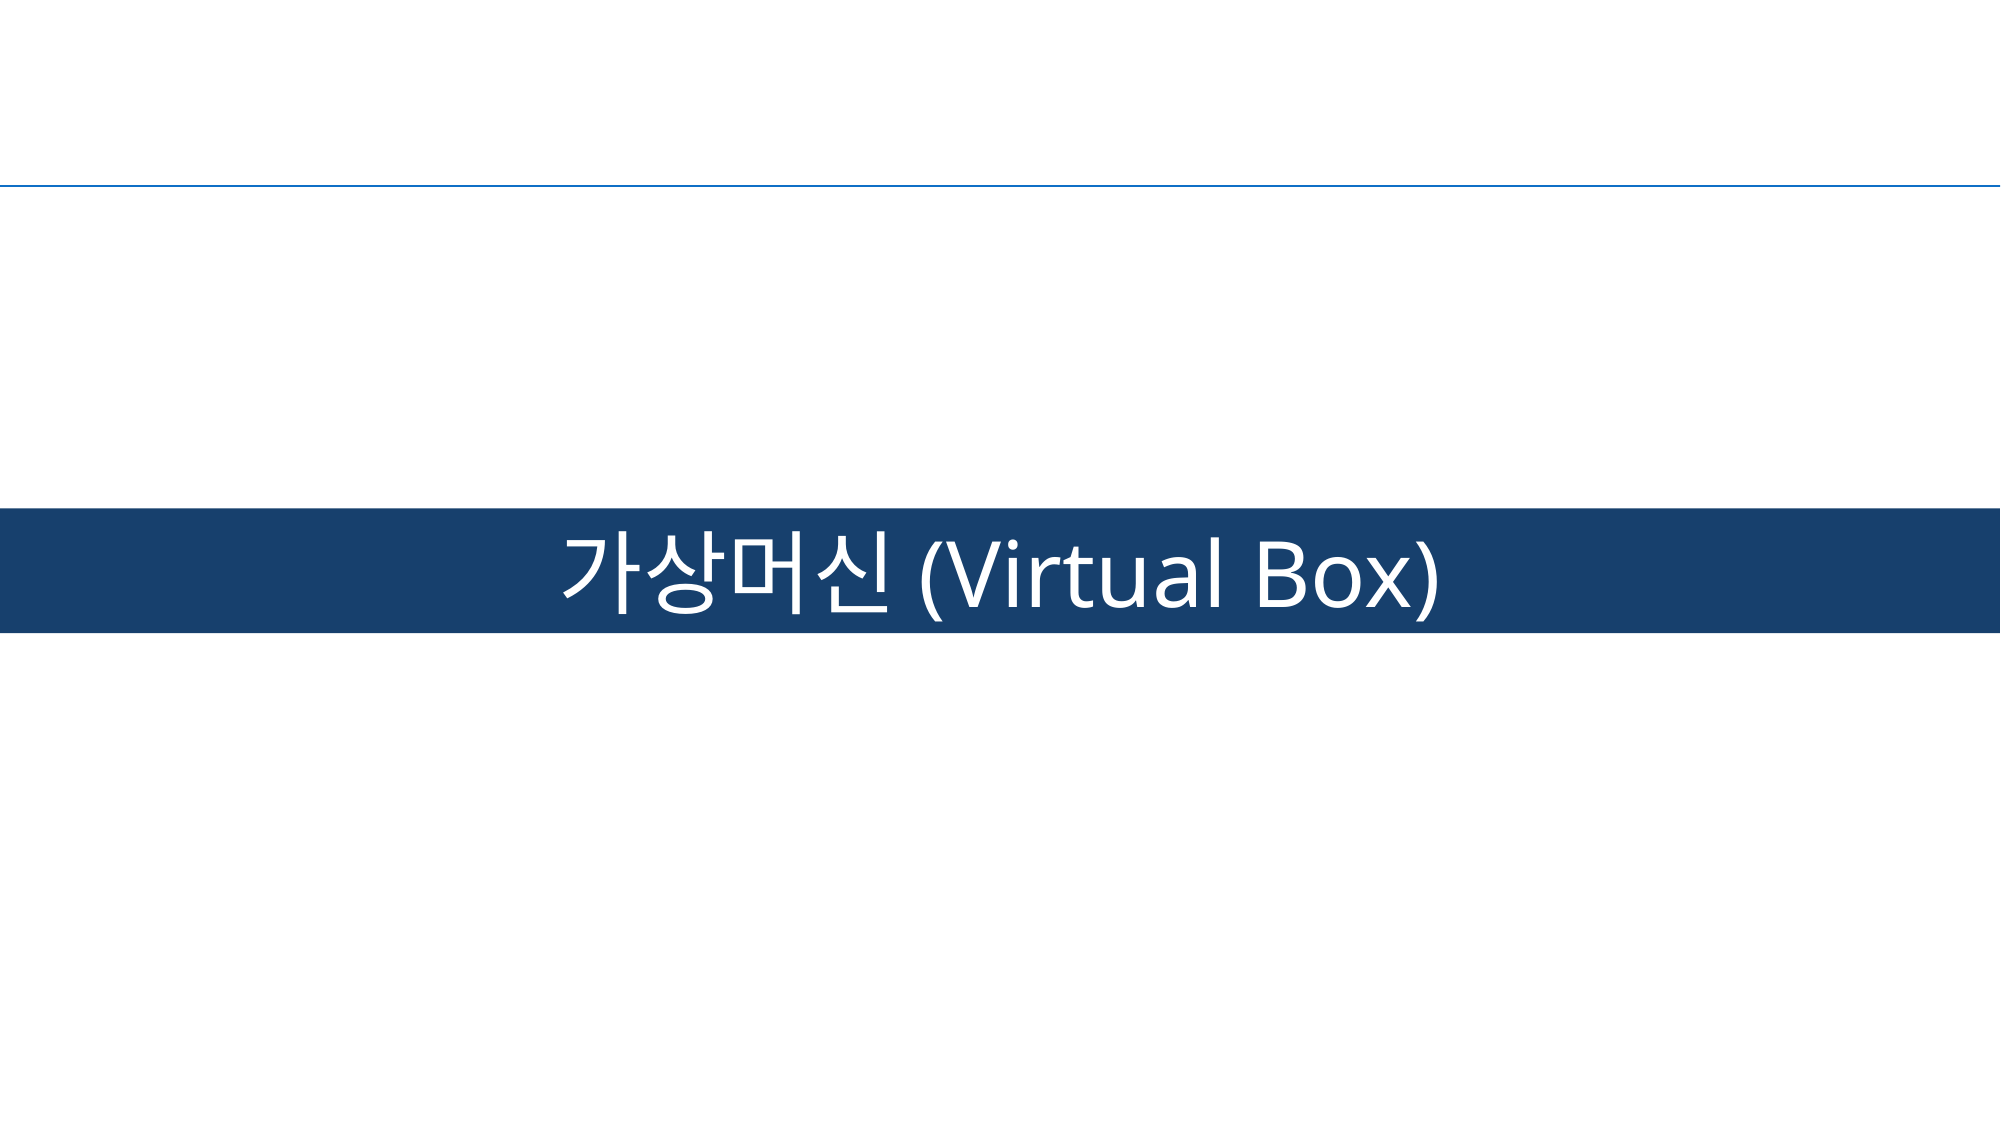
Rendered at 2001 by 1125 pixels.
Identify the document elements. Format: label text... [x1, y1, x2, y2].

text_box 가상머신(Virtual Box) [0, 508, 2000, 634]
